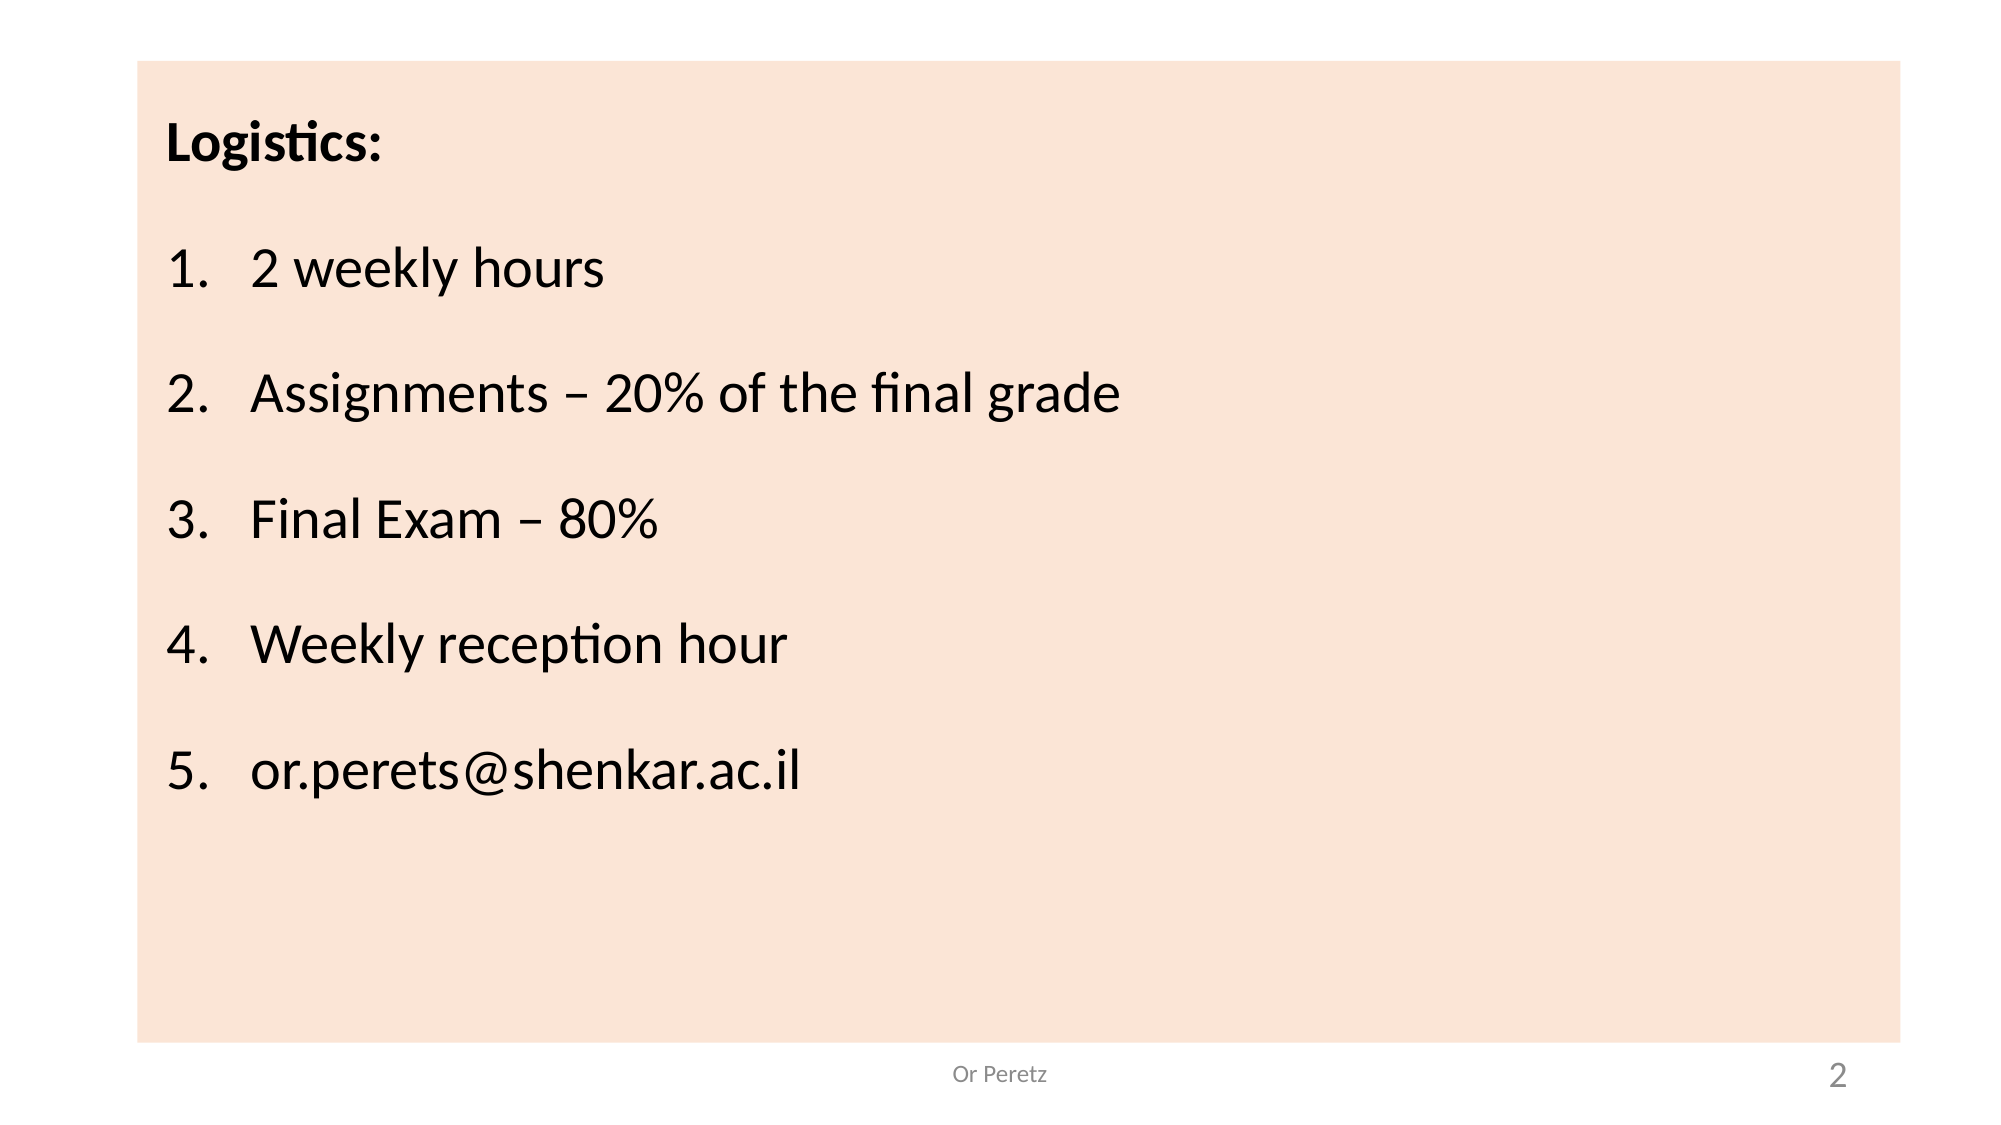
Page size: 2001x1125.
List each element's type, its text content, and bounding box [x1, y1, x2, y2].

text_box [137, 60, 1901, 1043]
footer Or Peretz [662, 1042, 1338, 1103]
list Logistics: 2 weekly hours Assignments – 20% of the final grade Final Exam – 80% Weekly reception hour or.perets@shenkar.ac.il [151, 60, 1863, 1014]
slide_number 2 [1412, 1042, 1863, 1103]
